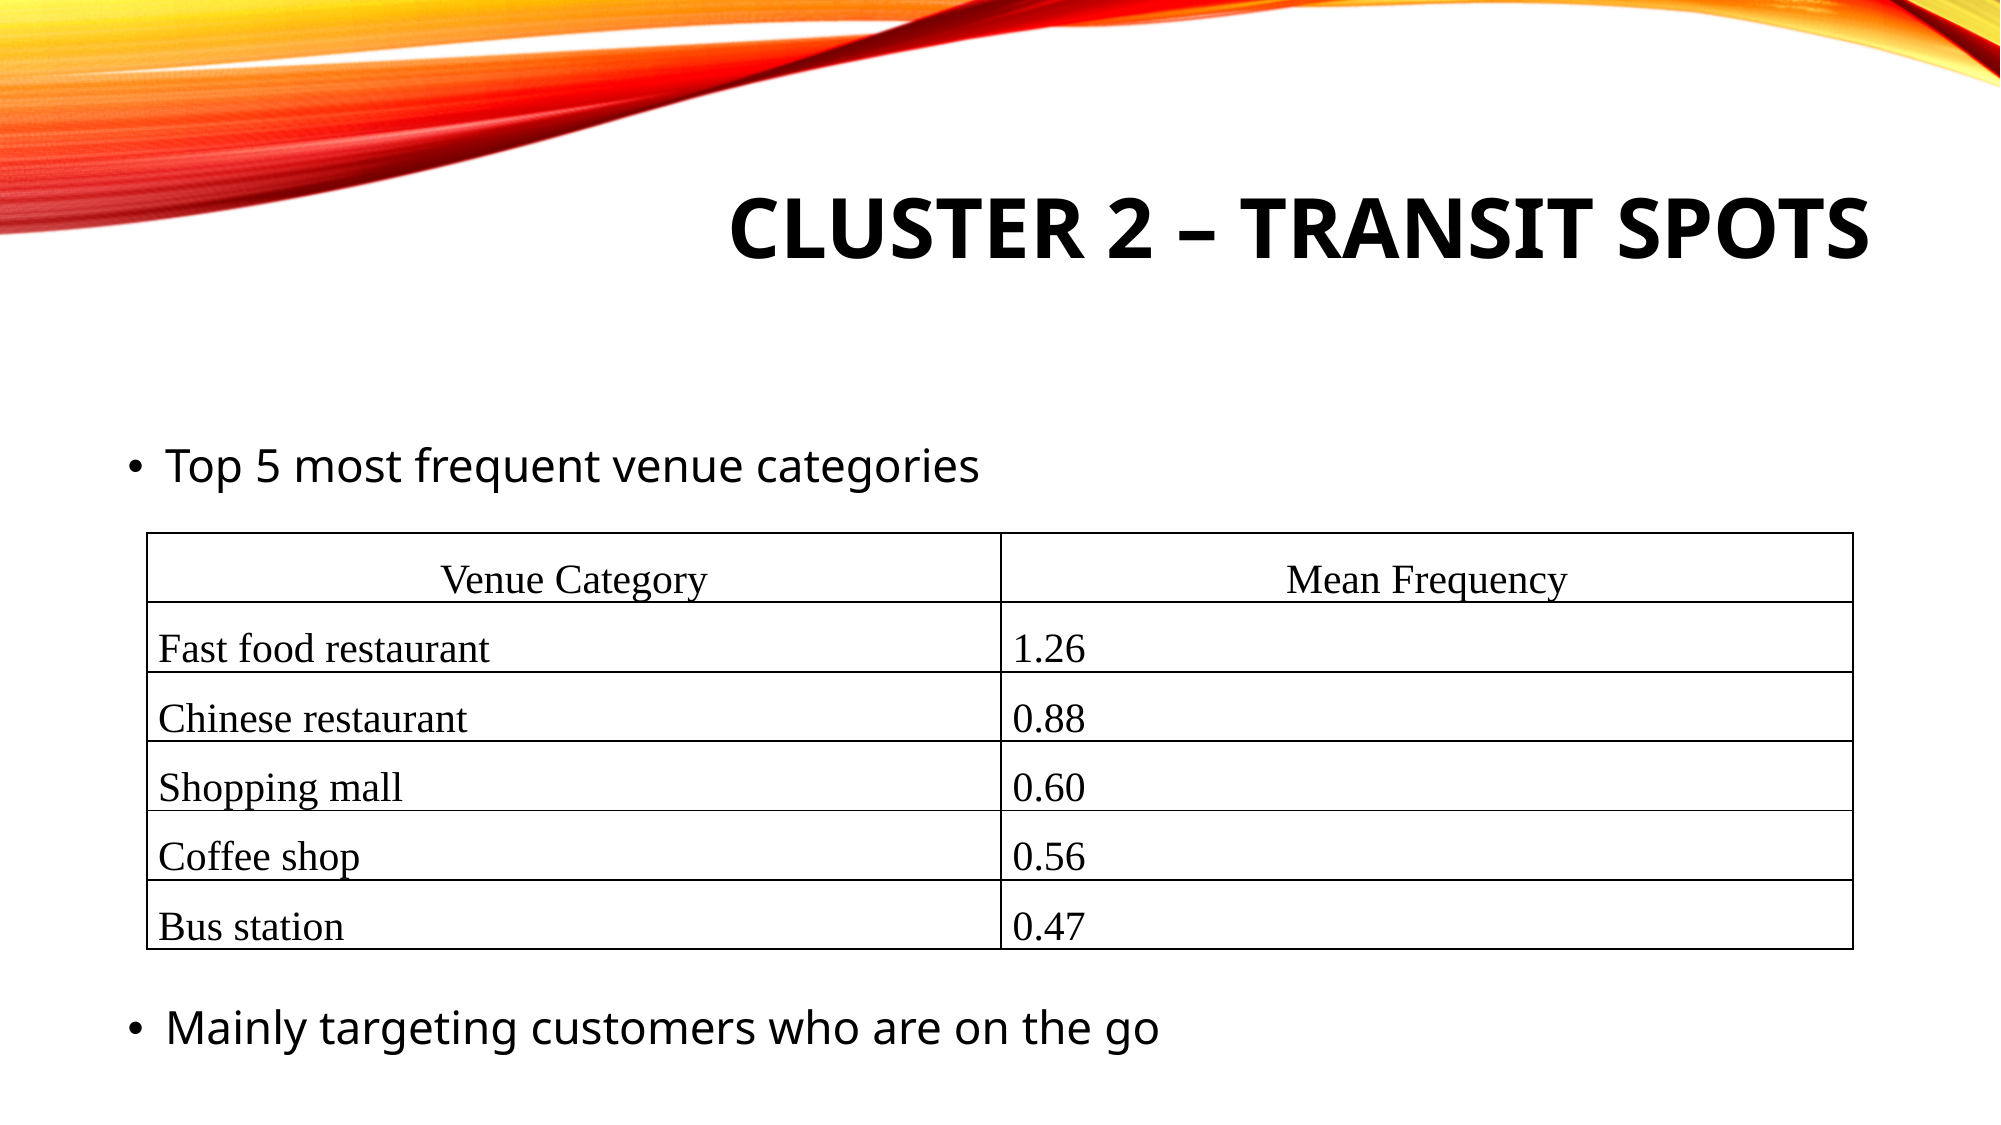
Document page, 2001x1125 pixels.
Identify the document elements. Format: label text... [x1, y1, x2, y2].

title Cluster 2 – TRANSIT Spots [474, 125, 1888, 338]
table_cell 0.47 [1002, 881, 1852, 948]
table_header Mean Frequency [1002, 534, 1852, 601]
table_cell 0.60 [1002, 742, 1852, 810]
table_cell 0.56 [1002, 811, 1852, 879]
table_cell Fast food restaurant [148, 603, 1000, 671]
table_cell 1.26 [1002, 603, 1852, 671]
table_cell Shopping mall [148, 742, 1000, 810]
table_cell Coffee shop [148, 811, 1000, 879]
table_header Venue Category [148, 534, 1000, 601]
table_cell Bus station [148, 881, 1000, 948]
table_cell 0.88 [1002, 673, 1852, 740]
picture [0, 0, 2000, 237]
list Top 5 most frequent venue categories Mainly targeting customers who are on the go [112, 360, 1888, 1108]
table_cell Chinese restaurant [148, 673, 1000, 740]
